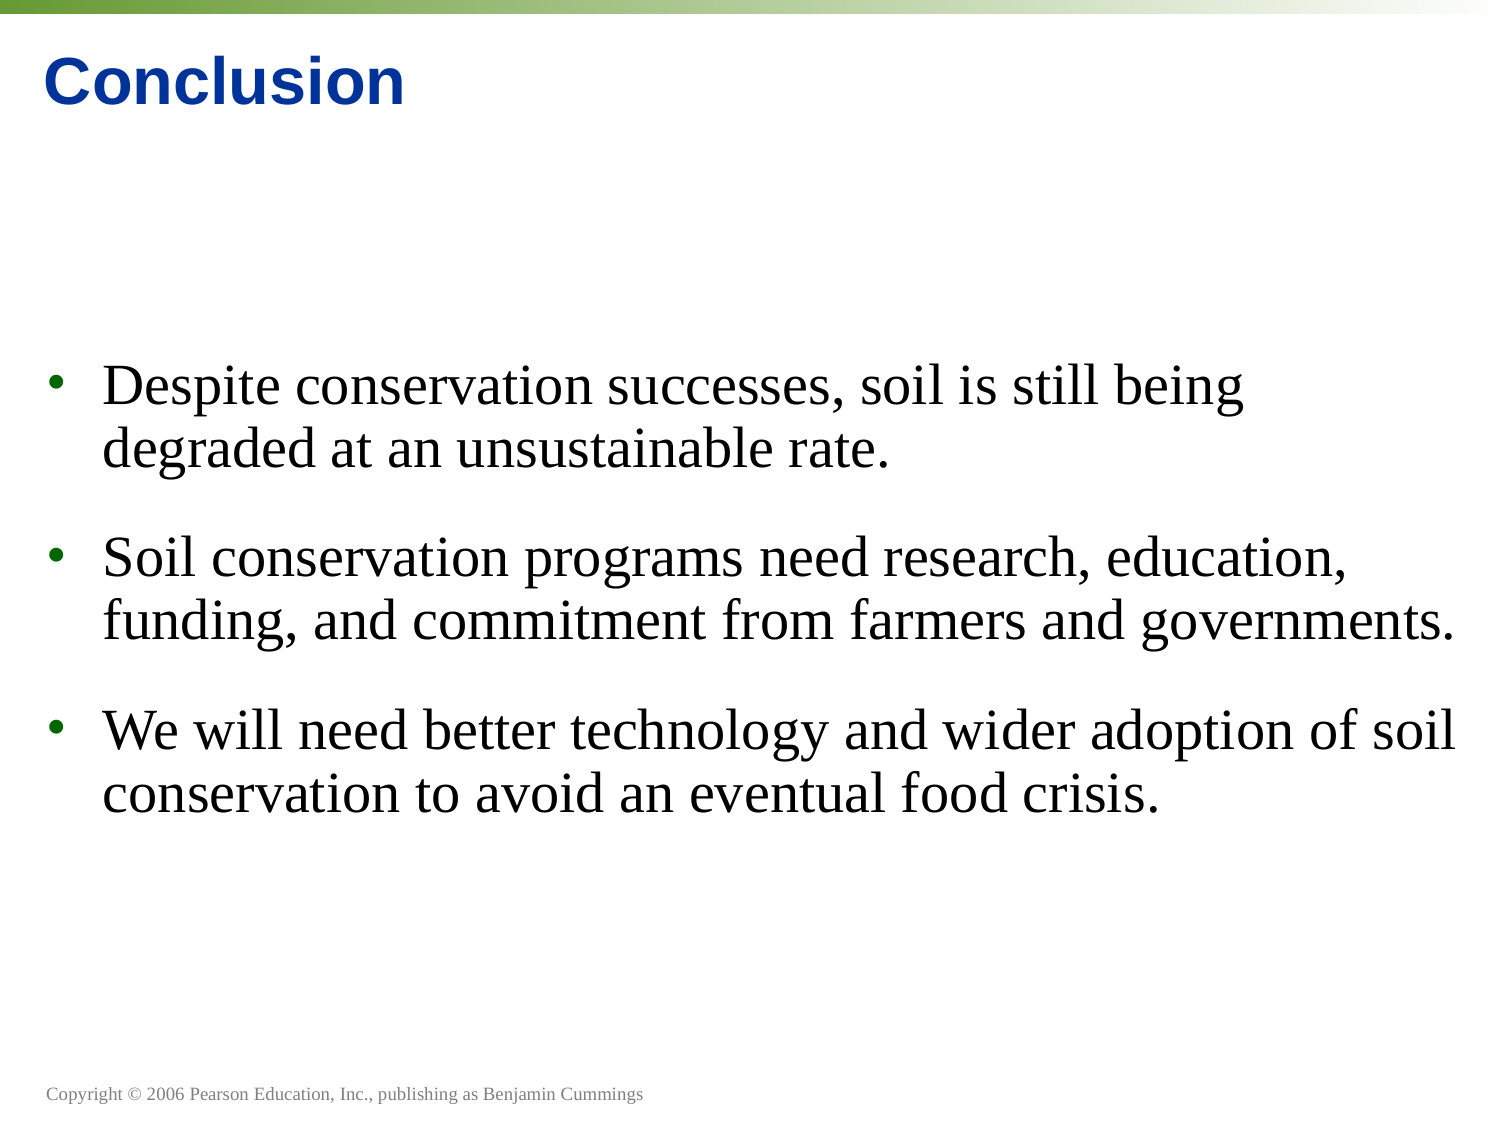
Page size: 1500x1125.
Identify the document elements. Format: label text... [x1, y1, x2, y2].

title Conclusion [43, 29, 1469, 118]
list Despite conservation successes, soil is still being degraded at an unsustainable rate. Soil conservation programs need research, education, funding, and commitment from farmers and governments. We will need better technology and wider adoption of soil conservation to avoid an eventual food crisis. [31, 336, 1474, 843]
